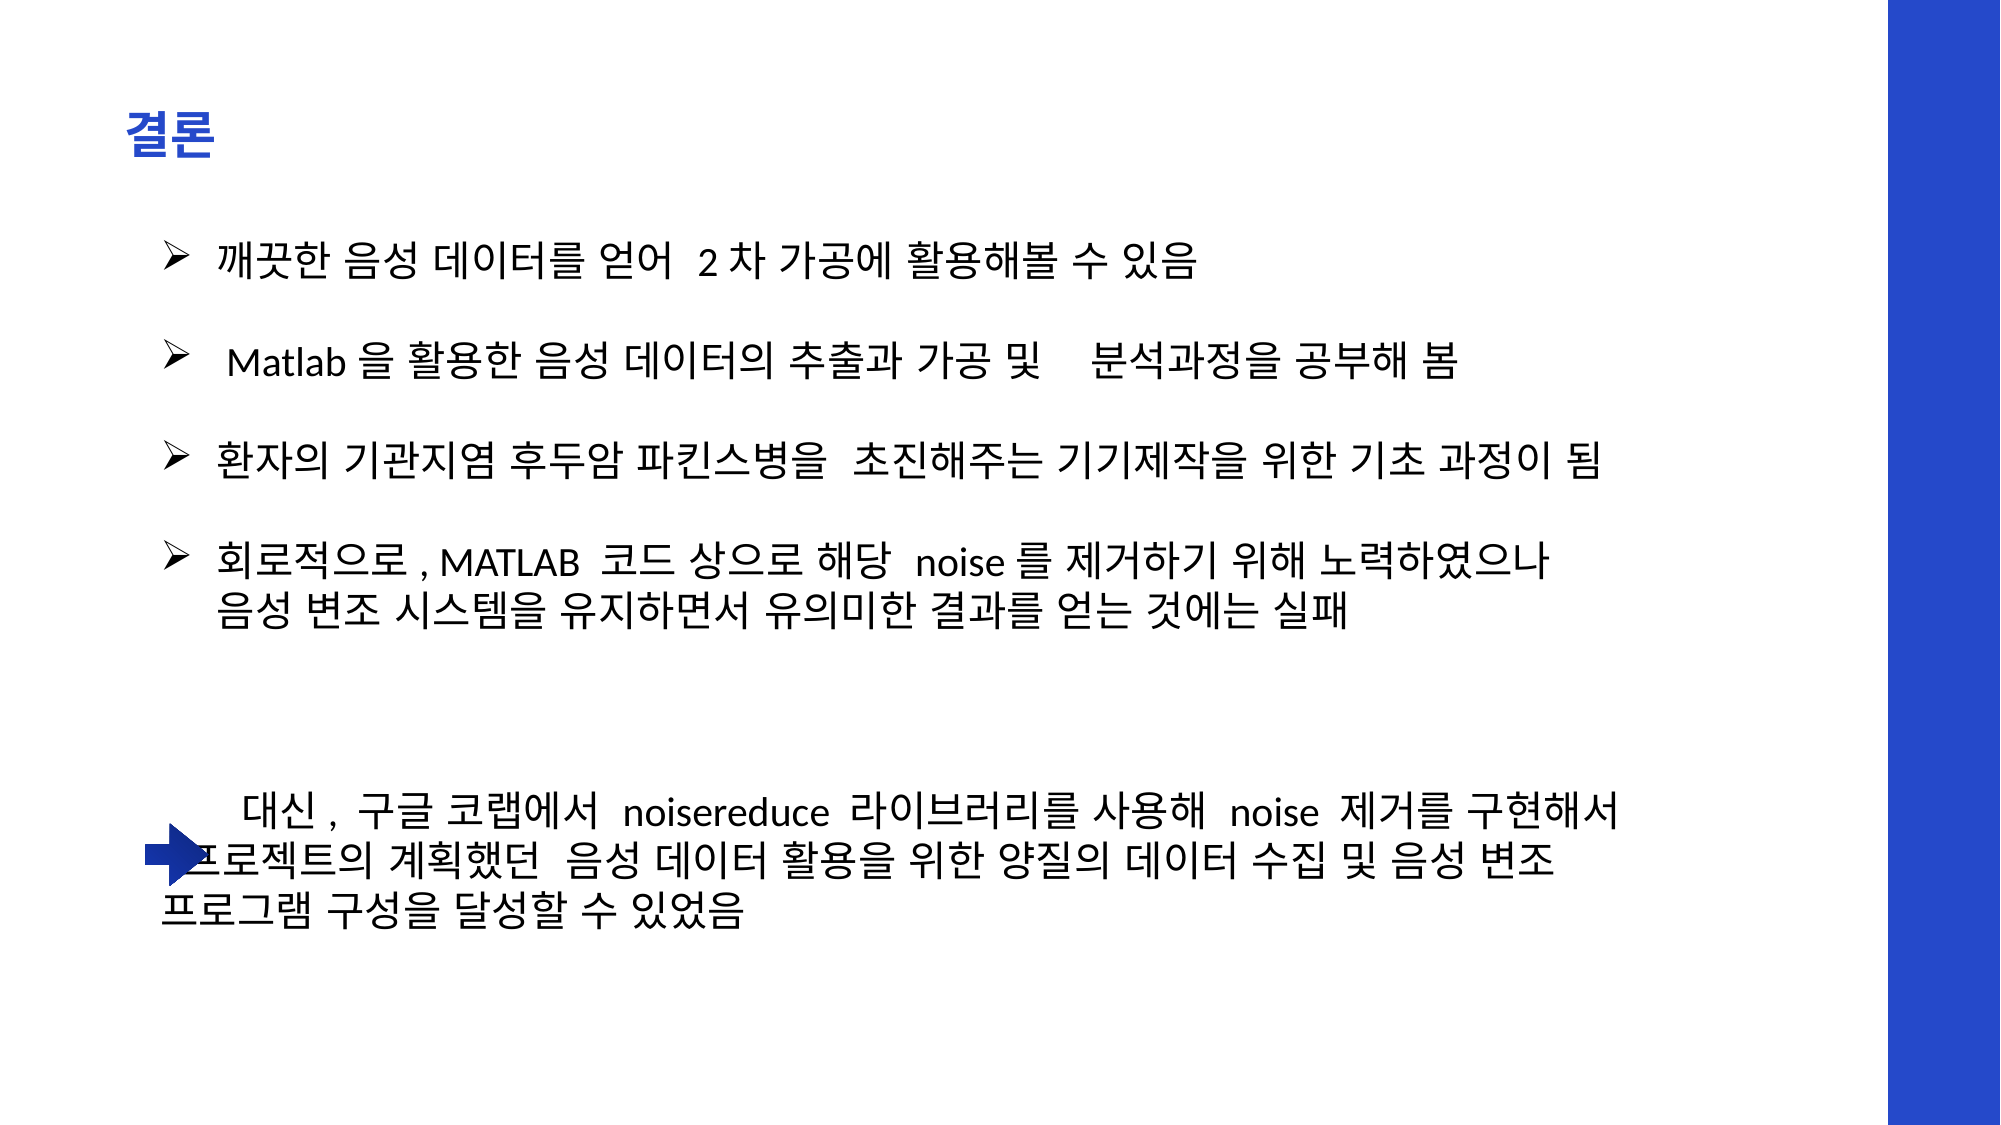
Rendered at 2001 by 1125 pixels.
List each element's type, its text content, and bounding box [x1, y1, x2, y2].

text_box 깨끗한 음성 데이터를 얻어 2차 가공에 활용해볼 수 있음 Matlab을 활용한 음성 데이터의 추출과 가공 및 분석과정을 공부해 봄 환자의 기관지염 후두암 파킨스병을 초진해주는 기기제작을 위한 기초 과정이 됨 회로적으로, MATLAB 코드 상으로 해당 noise를 제거하기 위해 노력하였으나 음성 변조 시스템을 유지하면서 유의미한 결과를 얻는 것에는 실패 대신, 구글 코랩에서 noisereduce 라이브러리를 사용해 noise 제거를 구현해서 프로젝트의 계획했던 음성 데이터 활용을 위한 양질의 데이터 수집 및 음성 변조 프로그램 구성을 달성할 수 있었음 [145, 227, 1647, 1125]
text_box [144, 821, 211, 888]
text_box 결론 [109, 95, 1480, 171]
text_box [1887, 0, 2000, 1125]
